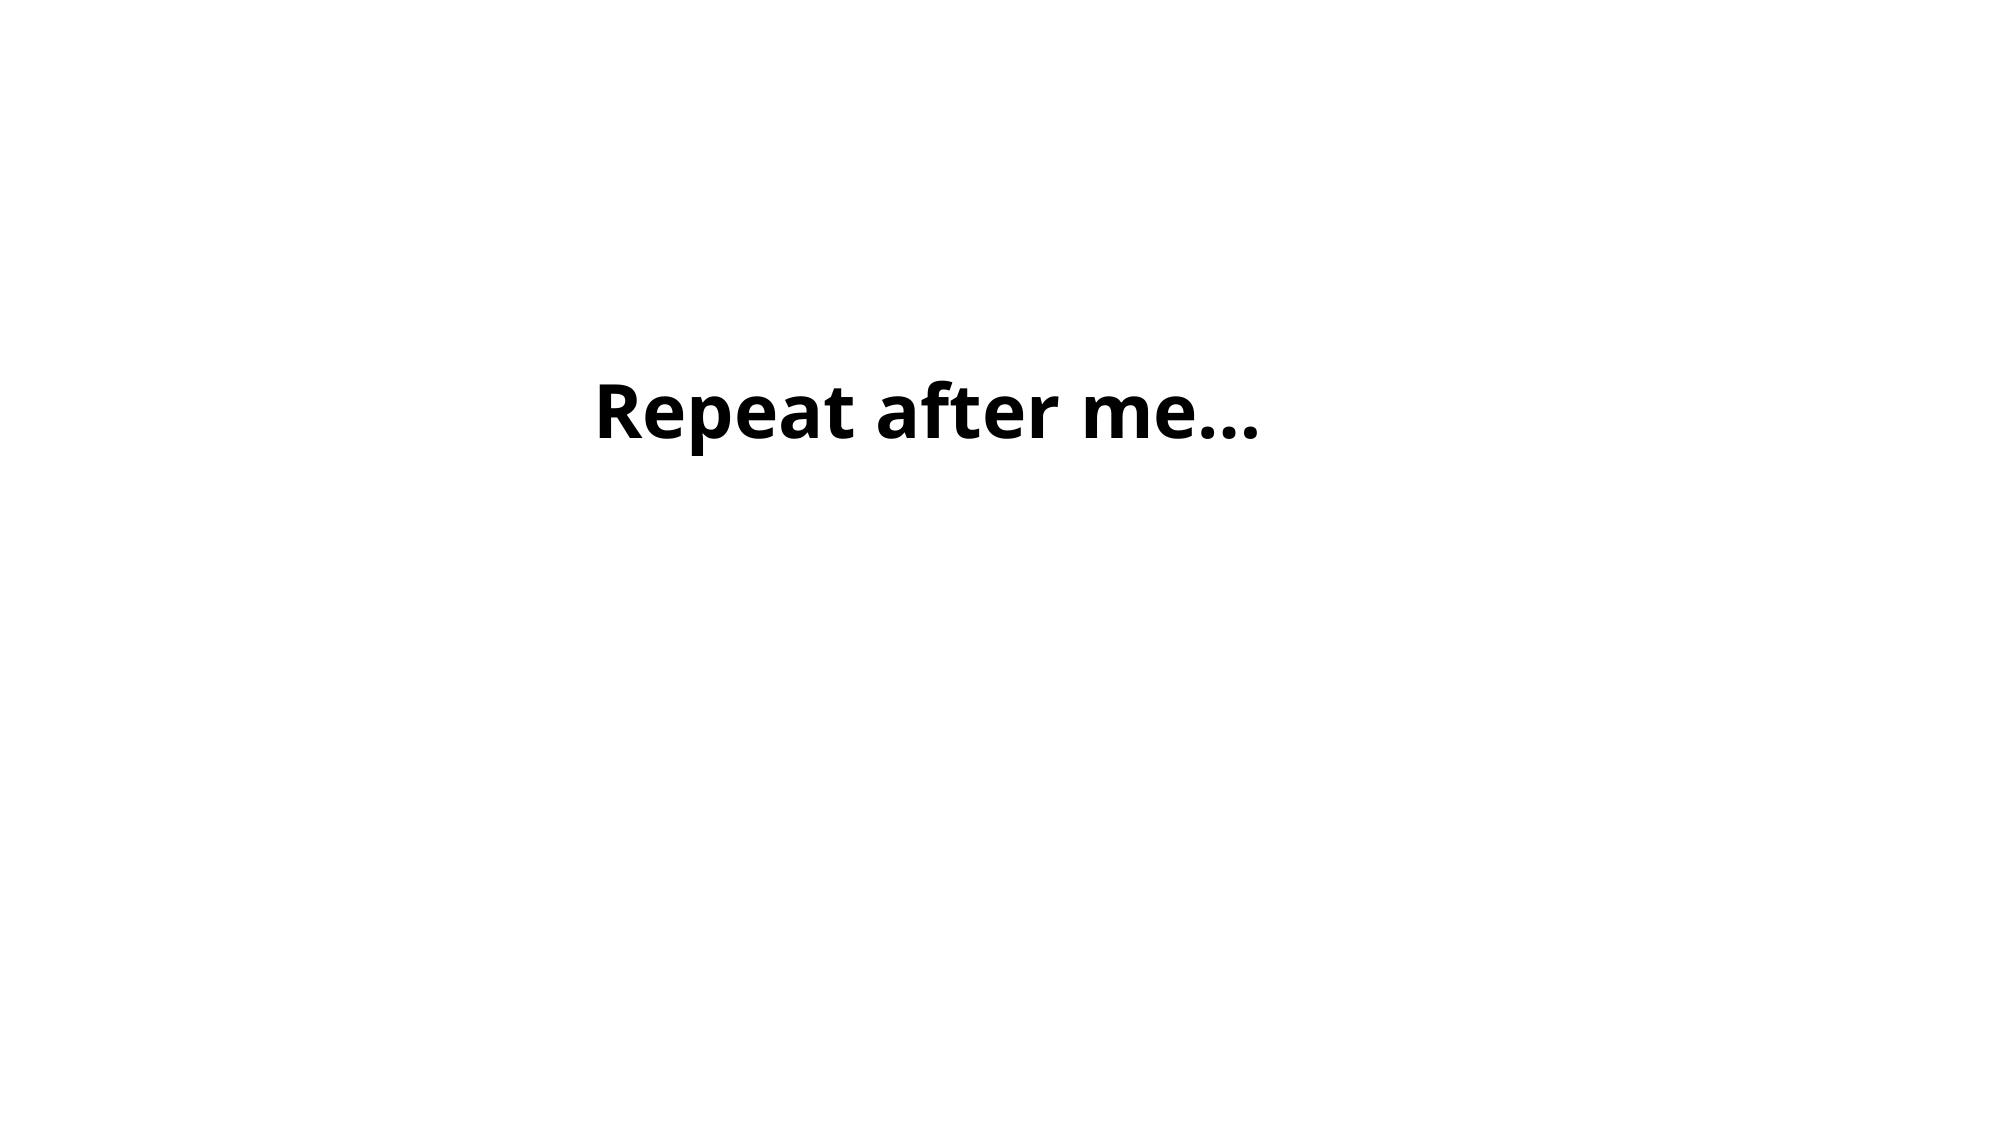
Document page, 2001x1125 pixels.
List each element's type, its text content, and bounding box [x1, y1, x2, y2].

title Repeat after me… [578, 365, 1330, 496]
